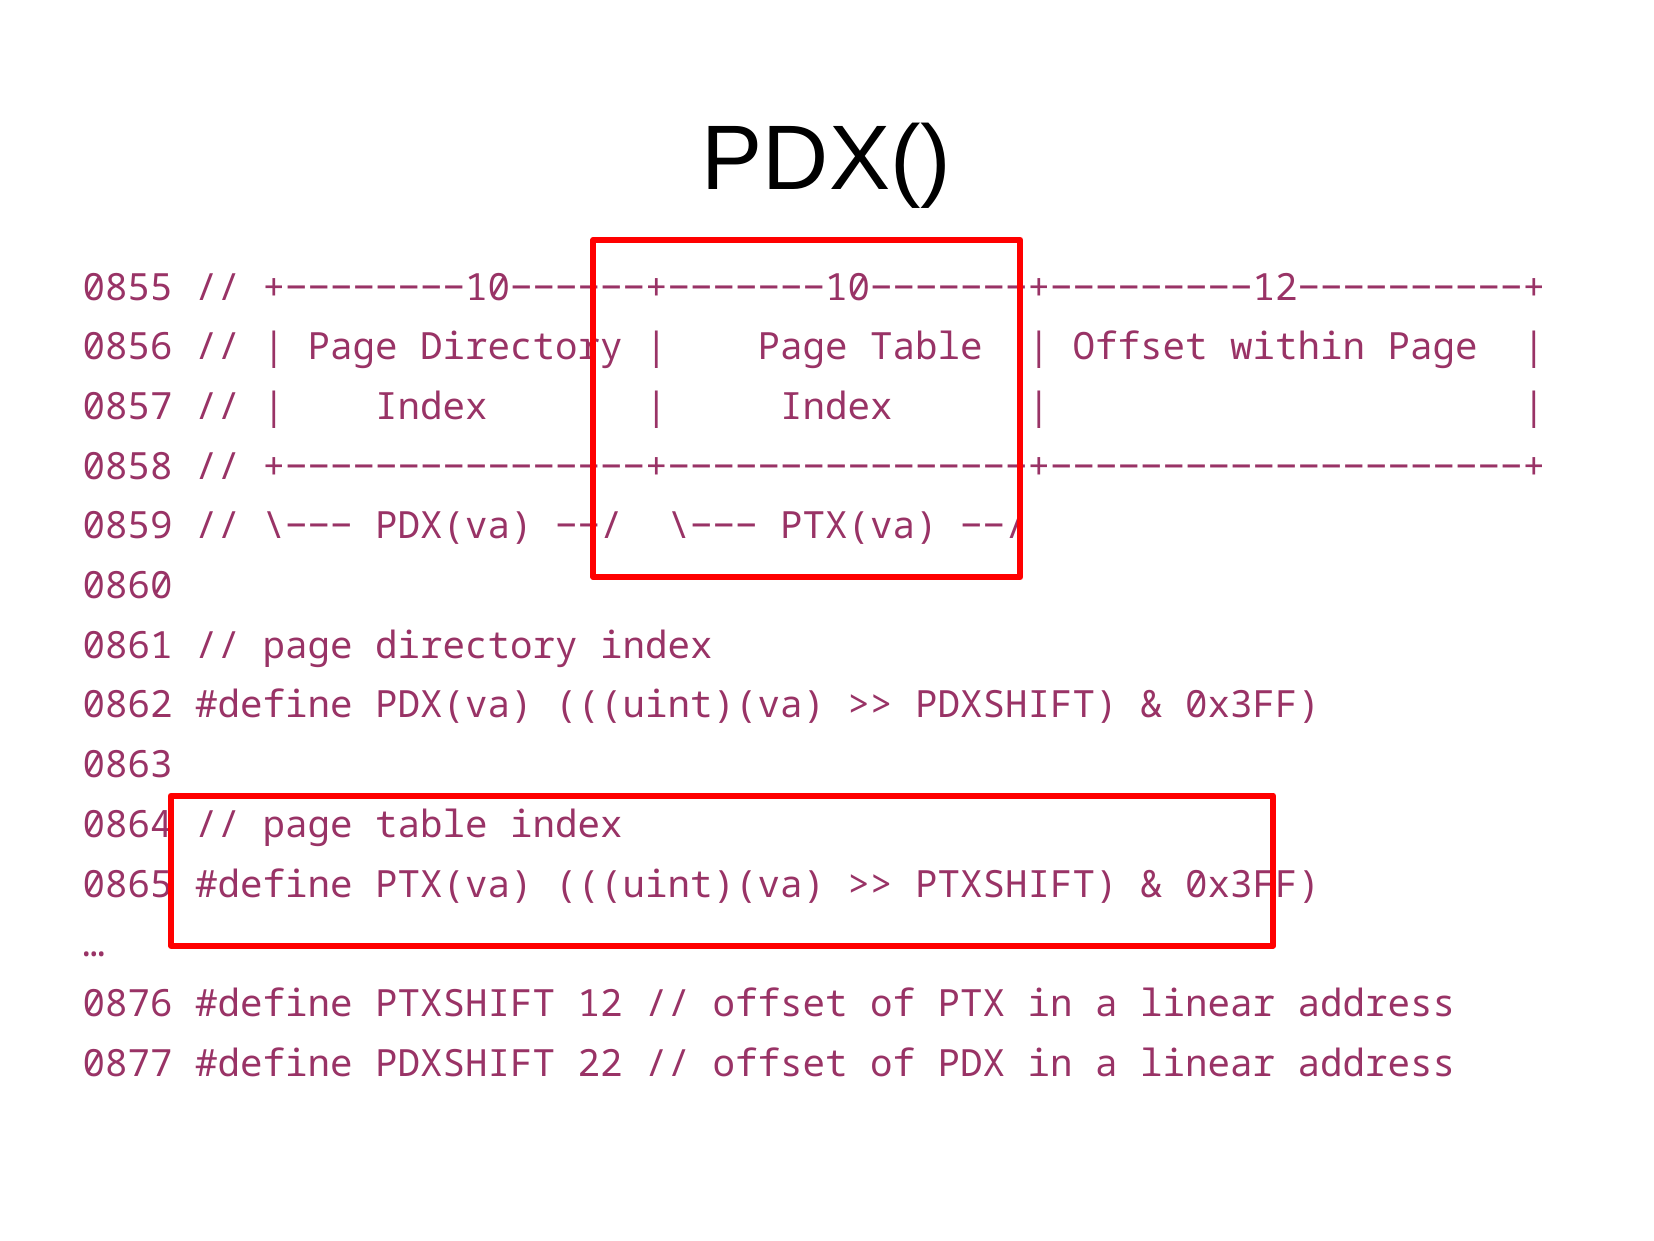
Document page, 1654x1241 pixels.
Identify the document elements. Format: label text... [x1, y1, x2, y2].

text_box [171, 795, 1274, 946]
list 0855 // +−−−−−−−−10−−−−−−+−−−−−−−10−−−−−−−+−−−−−−−−−12−−−−−−−−−−+ 0856 // | Page Directory | Page Table | Offset within Page | 0857 // | Index | Index | | 0858 // +−−−−−−−−−−−−−−−−+−−−−−−−−−−−−−−−−+−−−−−−−−−−−−−−−−−−−−−+ 0859 // \−−− PDX(va) −−/ \−−− PTX(va) −−/ 0860 0861 // page directory index 0862 #define PDX(va) (((uint)(va) >> PDXSHIFT) & 0x3FF) 0863 0864 // page table index 0865 #define PTX(va) (((uint)(va) >> PTXSHIFT) & 0x3FF) … 0876 #define PTXSHIFT 12 // offset of PTX in a linear address 0877 #define PDXSHIFT 22 // offset of PDX in a linear address [82, 262, 1571, 1163]
text_box [593, 239, 1021, 578]
title PDX() [82, 49, 1571, 257]
